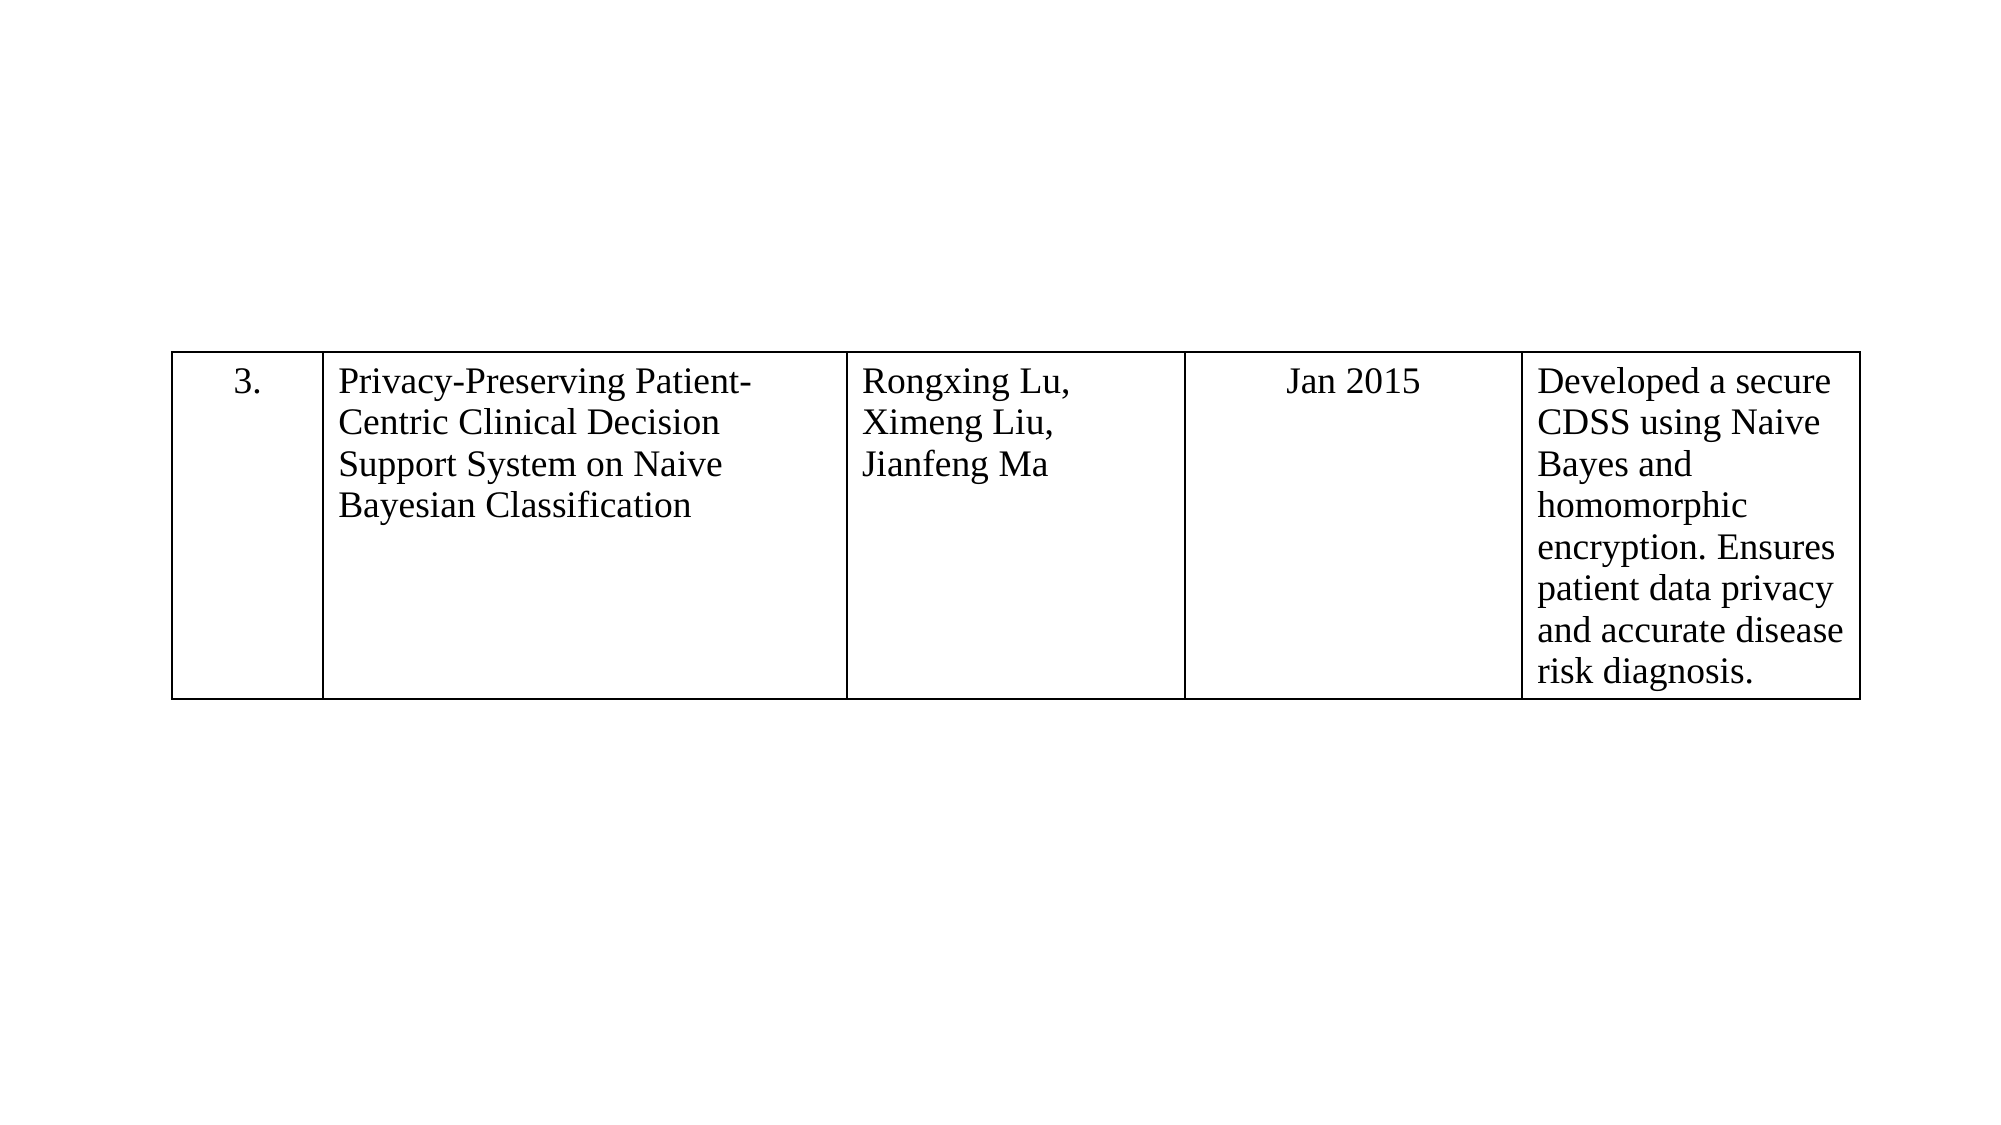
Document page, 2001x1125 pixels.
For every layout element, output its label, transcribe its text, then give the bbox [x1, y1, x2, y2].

table_header Jan 2015 [1186, 353, 1521, 698]
table_header Rongxing Lu, Ximeng Liu, Jianfeng Ma [848, 353, 1184, 698]
table_header Developed a secure CDSS using Naive Bayes and homomorphic encryption. Ensures patient data privacy and accurate disease risk diagnosis. [1523, 353, 1859, 698]
table_header Privacy-Preserving Patient-Centric Clinical Decision Support System on Naive Bayesian Classification [324, 353, 846, 698]
table_header 3. [173, 353, 322, 698]
